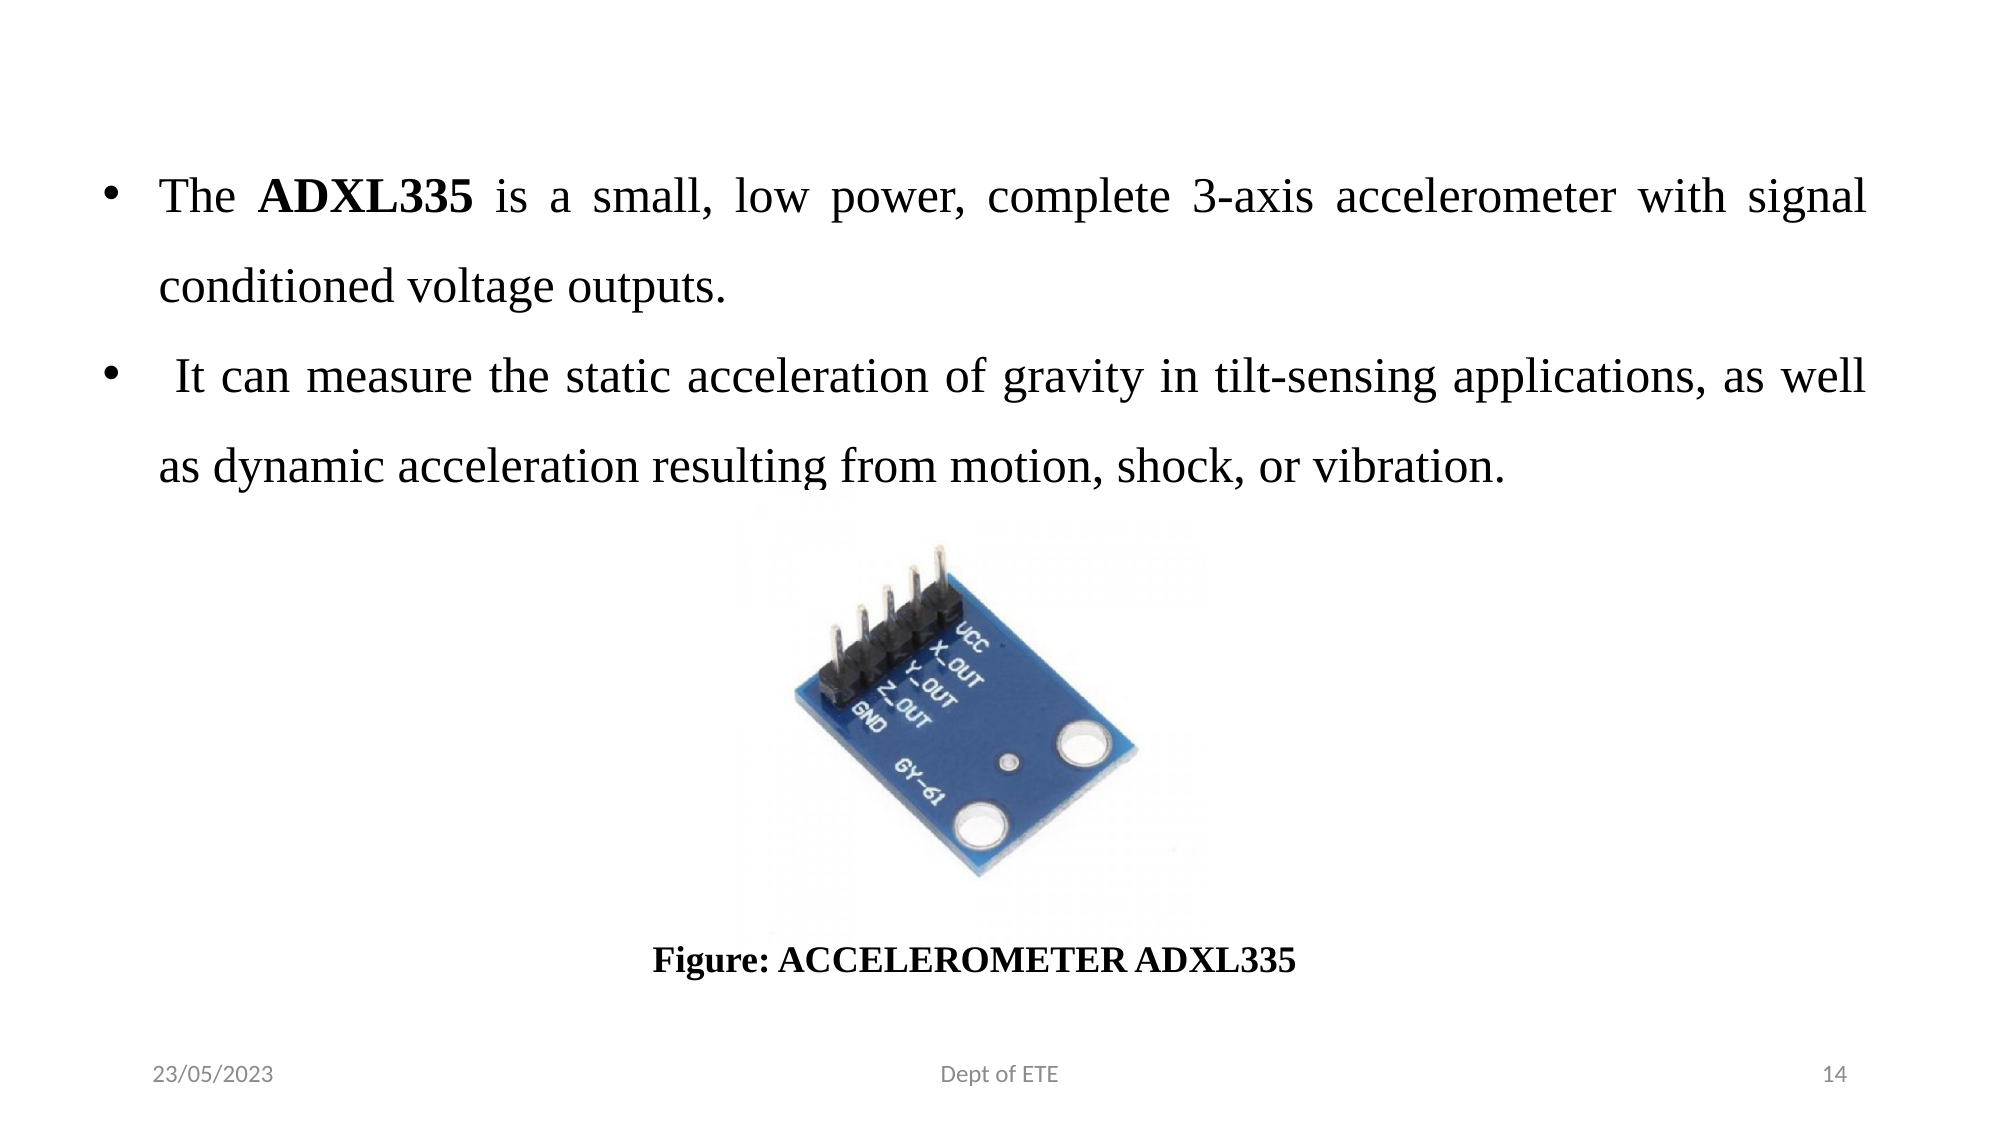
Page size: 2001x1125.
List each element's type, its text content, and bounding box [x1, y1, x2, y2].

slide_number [137, 1042, 588, 1103]
text_box Figure: ACCELEROMETER ADXL335 [637, 905, 1638, 988]
footer Dept of ETE [662, 1042, 1338, 1103]
slide_number 14 [1412, 1042, 1863, 1103]
text_box The ADXL335 is a small, low power, complete 3-axis accelerometer with signal conditioned voltage outputs. It can measure the static acceleration of gravity in tilt-sensing applications, as well as dynamic acceleration resulting from motion, shock, or vibration. [87, 124, 1884, 770]
picture [737, 490, 1206, 960]
